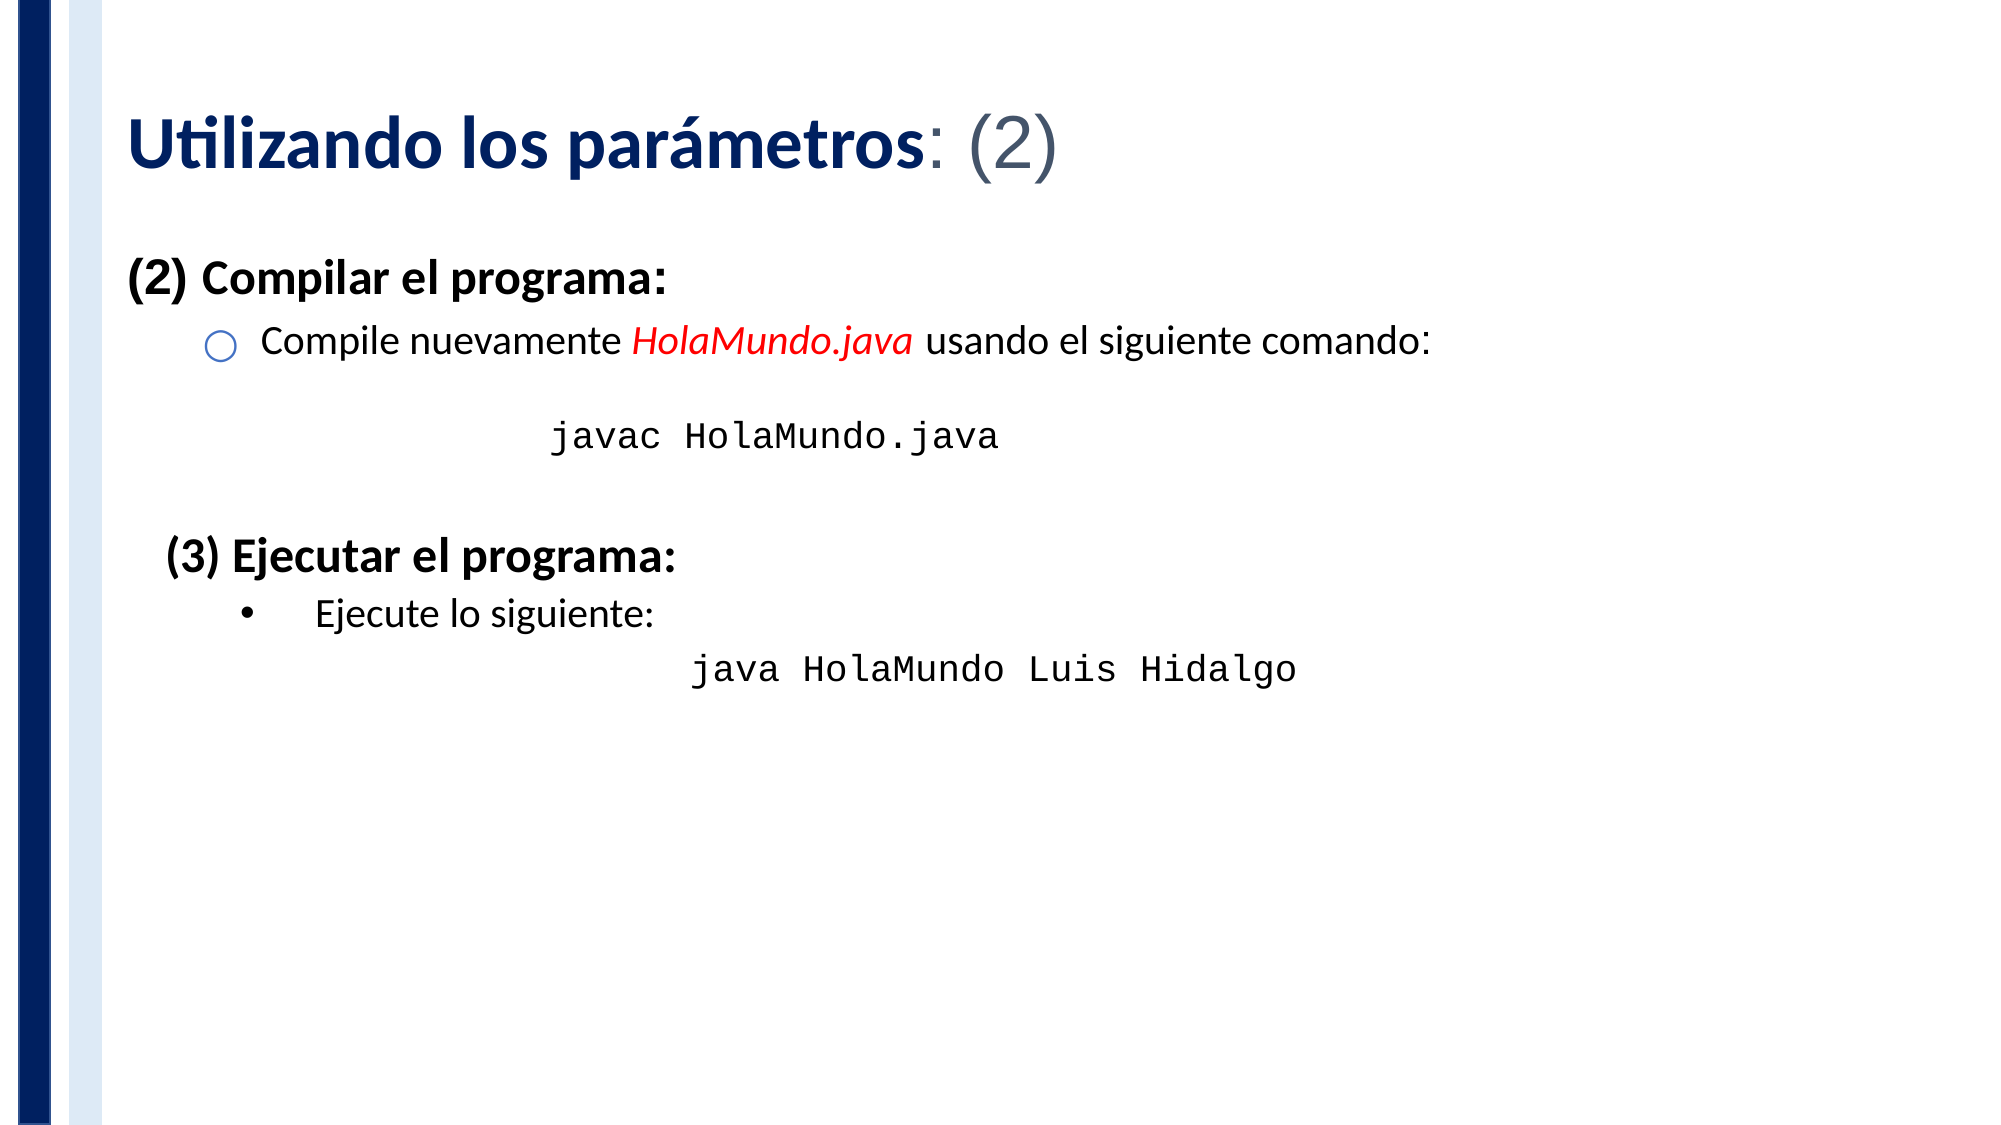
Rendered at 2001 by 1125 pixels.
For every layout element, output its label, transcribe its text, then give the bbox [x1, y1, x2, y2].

title Utilizando los parámetros: (2) [112, 85, 1832, 192]
text_box (2) Compilar el programa: Compile nuevamente HolaMundo.java usando el siguiente comando: javac HolaMundo.java (3) Ejecutar el programa: Ejecute lo siguiente: java HolaMundo Luis Hidalgo [112, 237, 1880, 1066]
